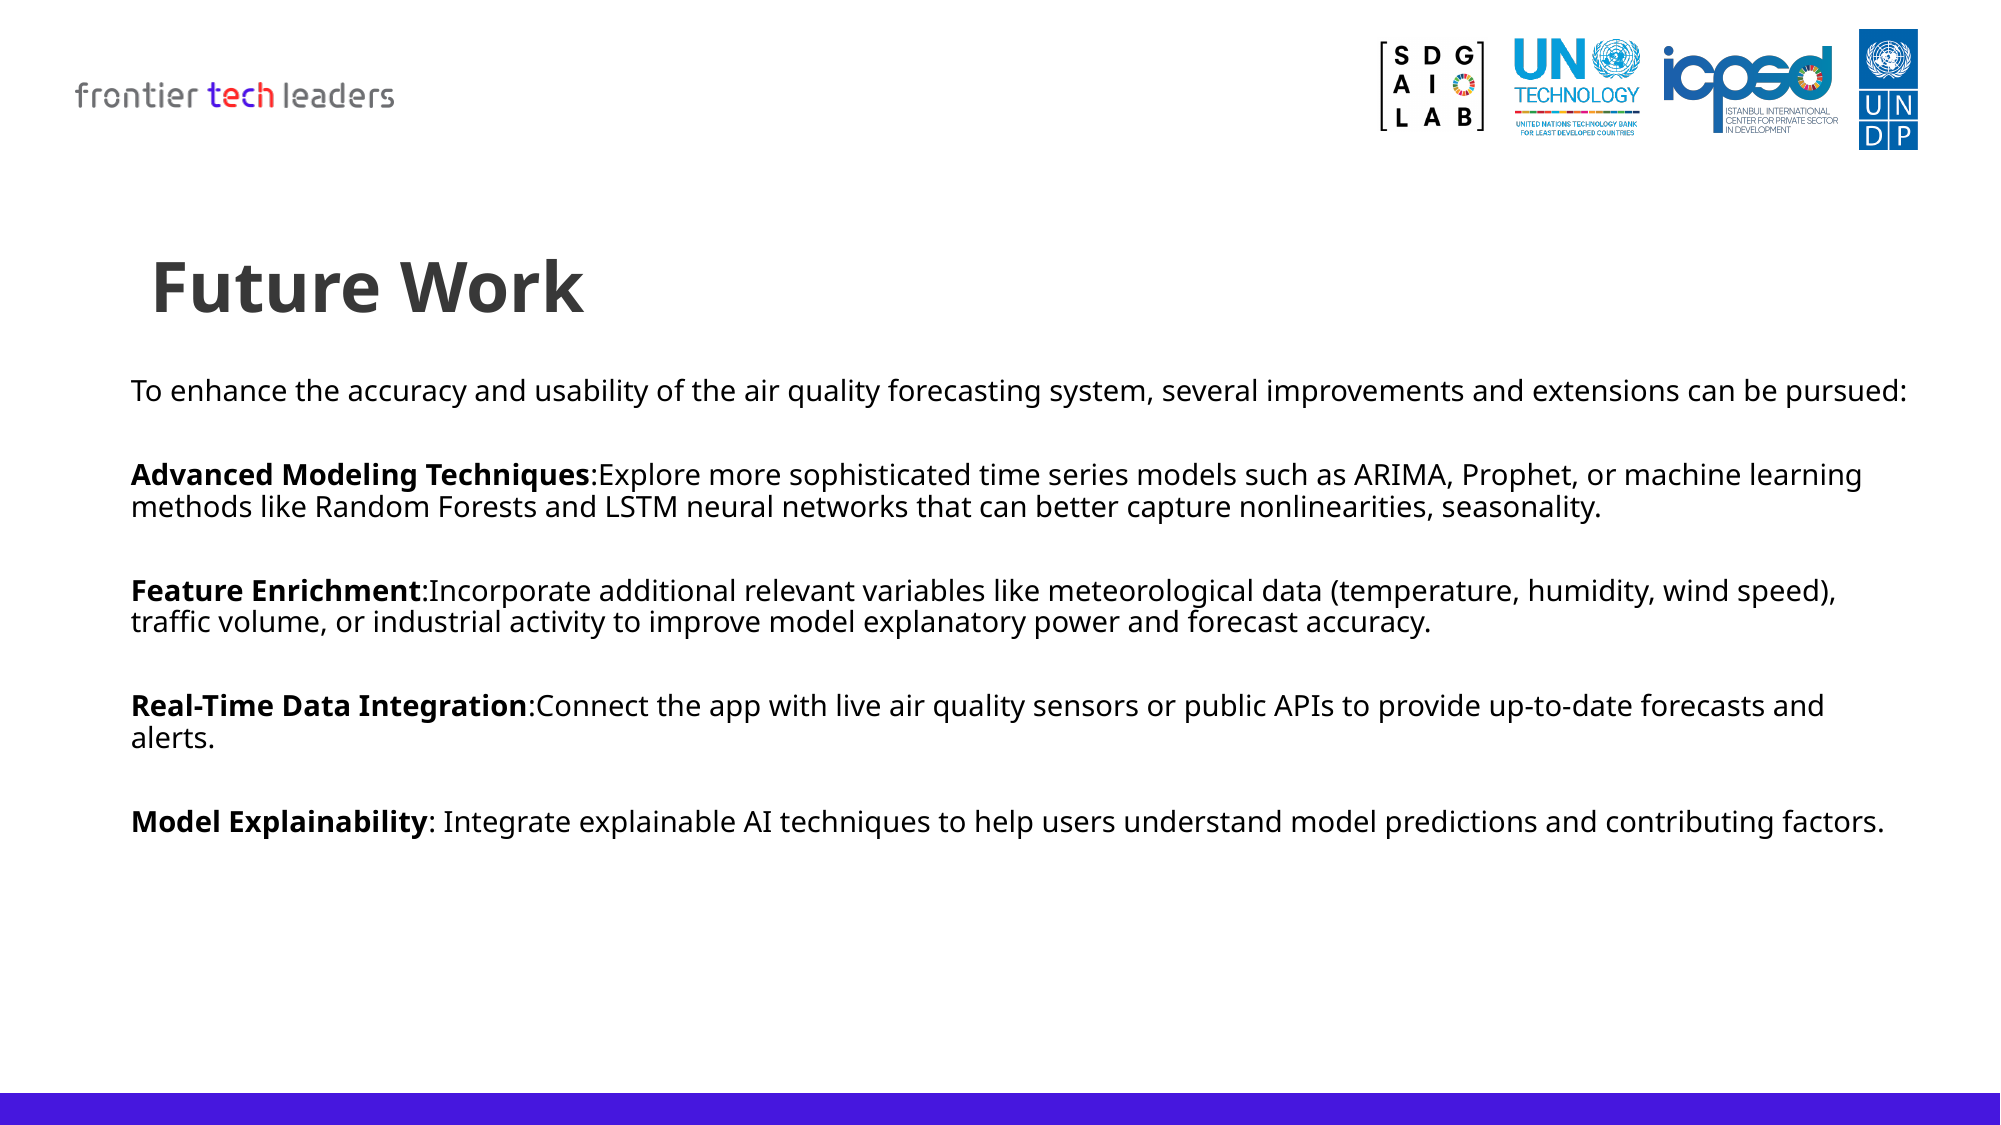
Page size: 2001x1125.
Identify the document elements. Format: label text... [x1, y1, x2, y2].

text_box Future Work [142, 242, 943, 338]
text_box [1377, 29, 1918, 150]
text_box To enhance the accuracy and usability of the air quality forecasting system, several improvements and extensions can be pursued: Advanced Modeling Techniques:Explore more sophisticated time series models such as ARIMA, Prophet, or machine learning methods like Random Forests and LSTM neural networks that can better capture nonlinearities, seasonality. Feature Enrichment:Incorporate additional relevant variables like meteorological data (temperature, humidity, wind speed), traffic volume, or industrial activity to improve model explanatory power and forecast accuracy. Real-Time Data Integration:Connect the app with live air quality sensors or public APIs to provide up-to-date forecasts and alerts. Model Explainability: Integrate explainable AI techniques to help users understand model predictions and contributing factors. [123, 369, 1919, 1067]
picture [75, 82, 394, 108]
text_box [0, 1093, 2000, 1125]
